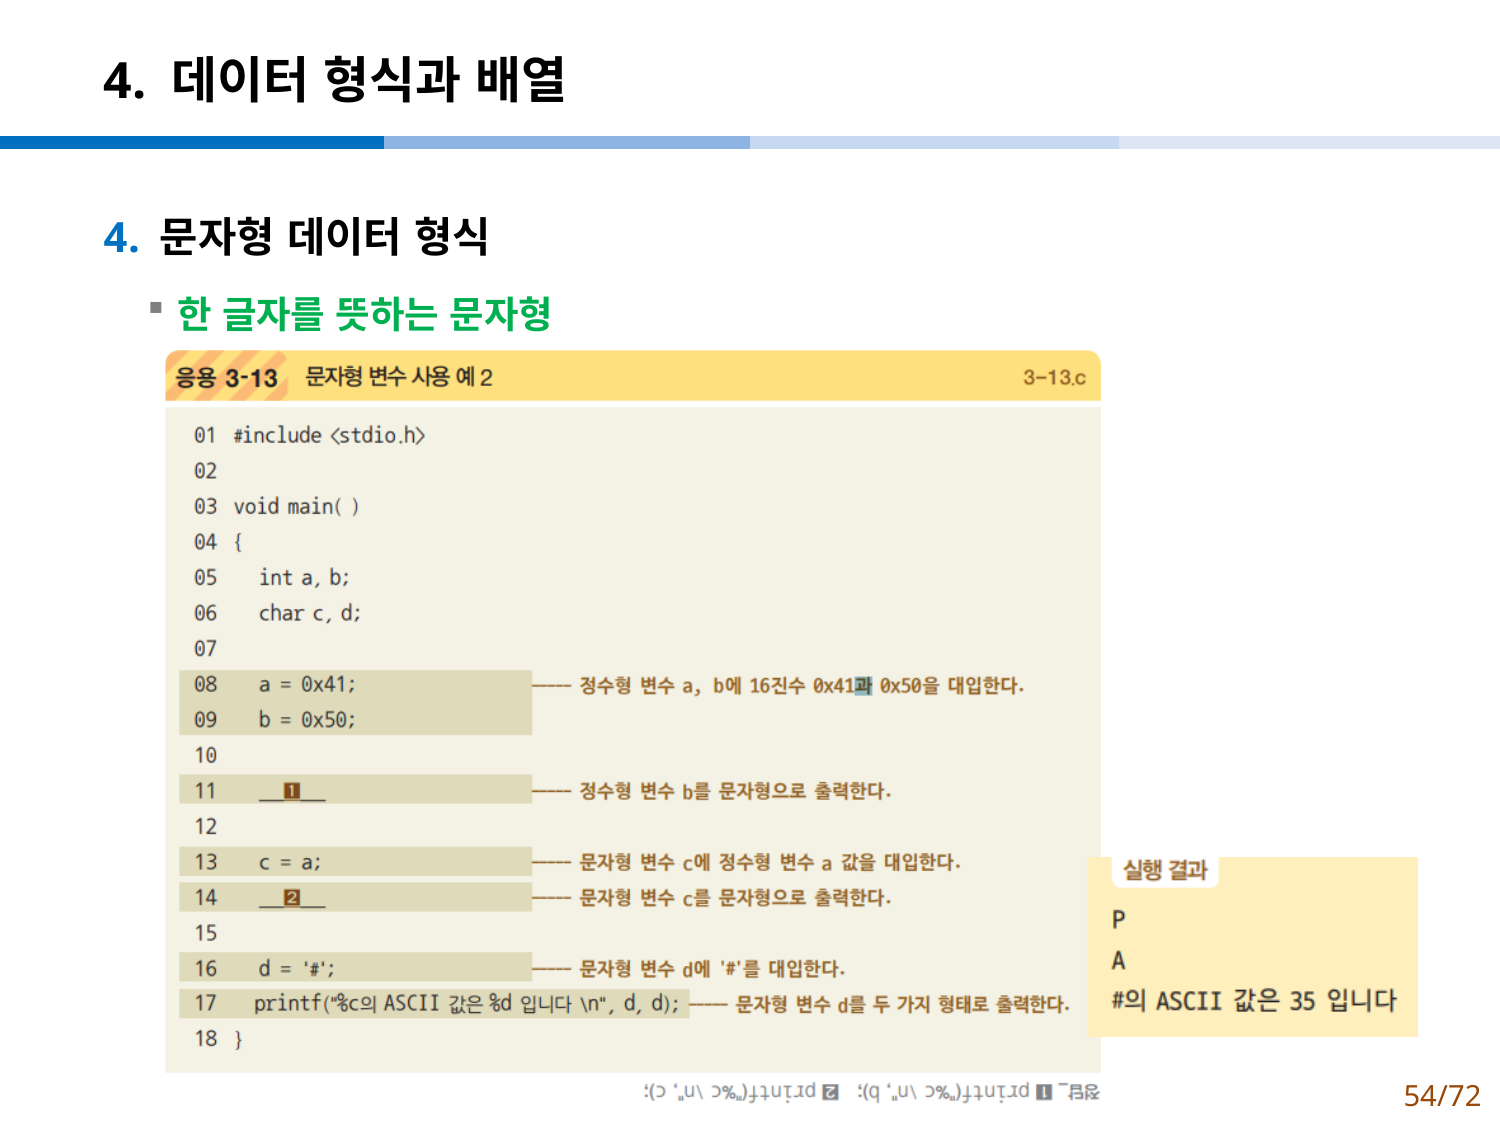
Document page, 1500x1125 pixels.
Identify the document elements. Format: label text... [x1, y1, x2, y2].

list 문자형 데이터 형식 한 글자를 뜻하는 문자형 [88, 177, 1424, 1077]
title 4. 데이터 형식과 배열 [88, 32, 1330, 124]
picture [163, 349, 1419, 1107]
